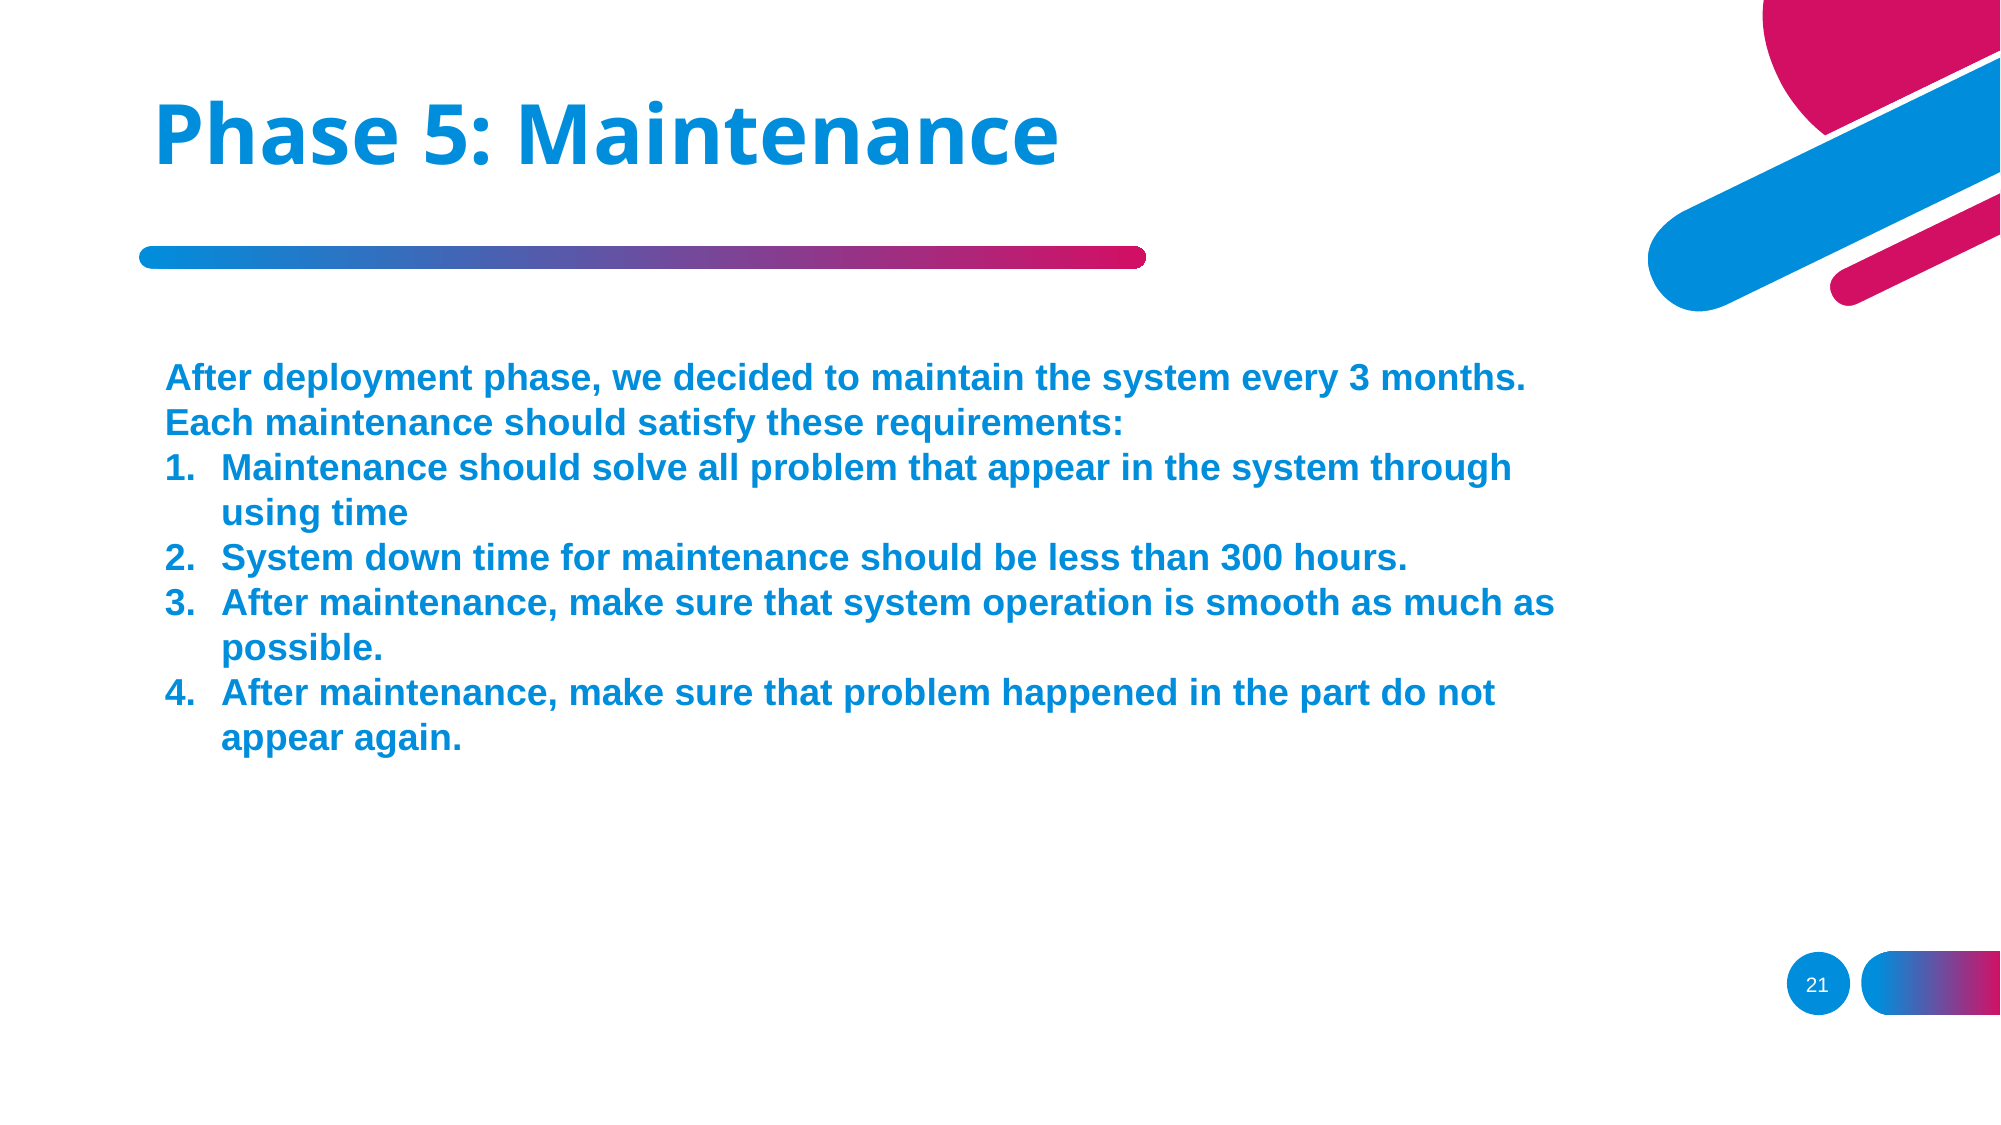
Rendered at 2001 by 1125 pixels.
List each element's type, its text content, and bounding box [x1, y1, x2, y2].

text_box After deployment phase, we decided to maintain the system every 3 months. Each maintenance should satisfy these requirements: Maintenance should solve all problem that appear in the system through using time System down time for maintenance should be less than 300 hours. After maintenance, make sure that system operation is smooth as much as possible. After maintenance, make sure that problem happened in the part do not appear again. [150, 345, 1630, 811]
text_box Phase 5: Maintenance [137, 59, 1623, 215]
text_box [137, 322, 1565, 902]
slide_number 21 [1772, 954, 1863, 1015]
